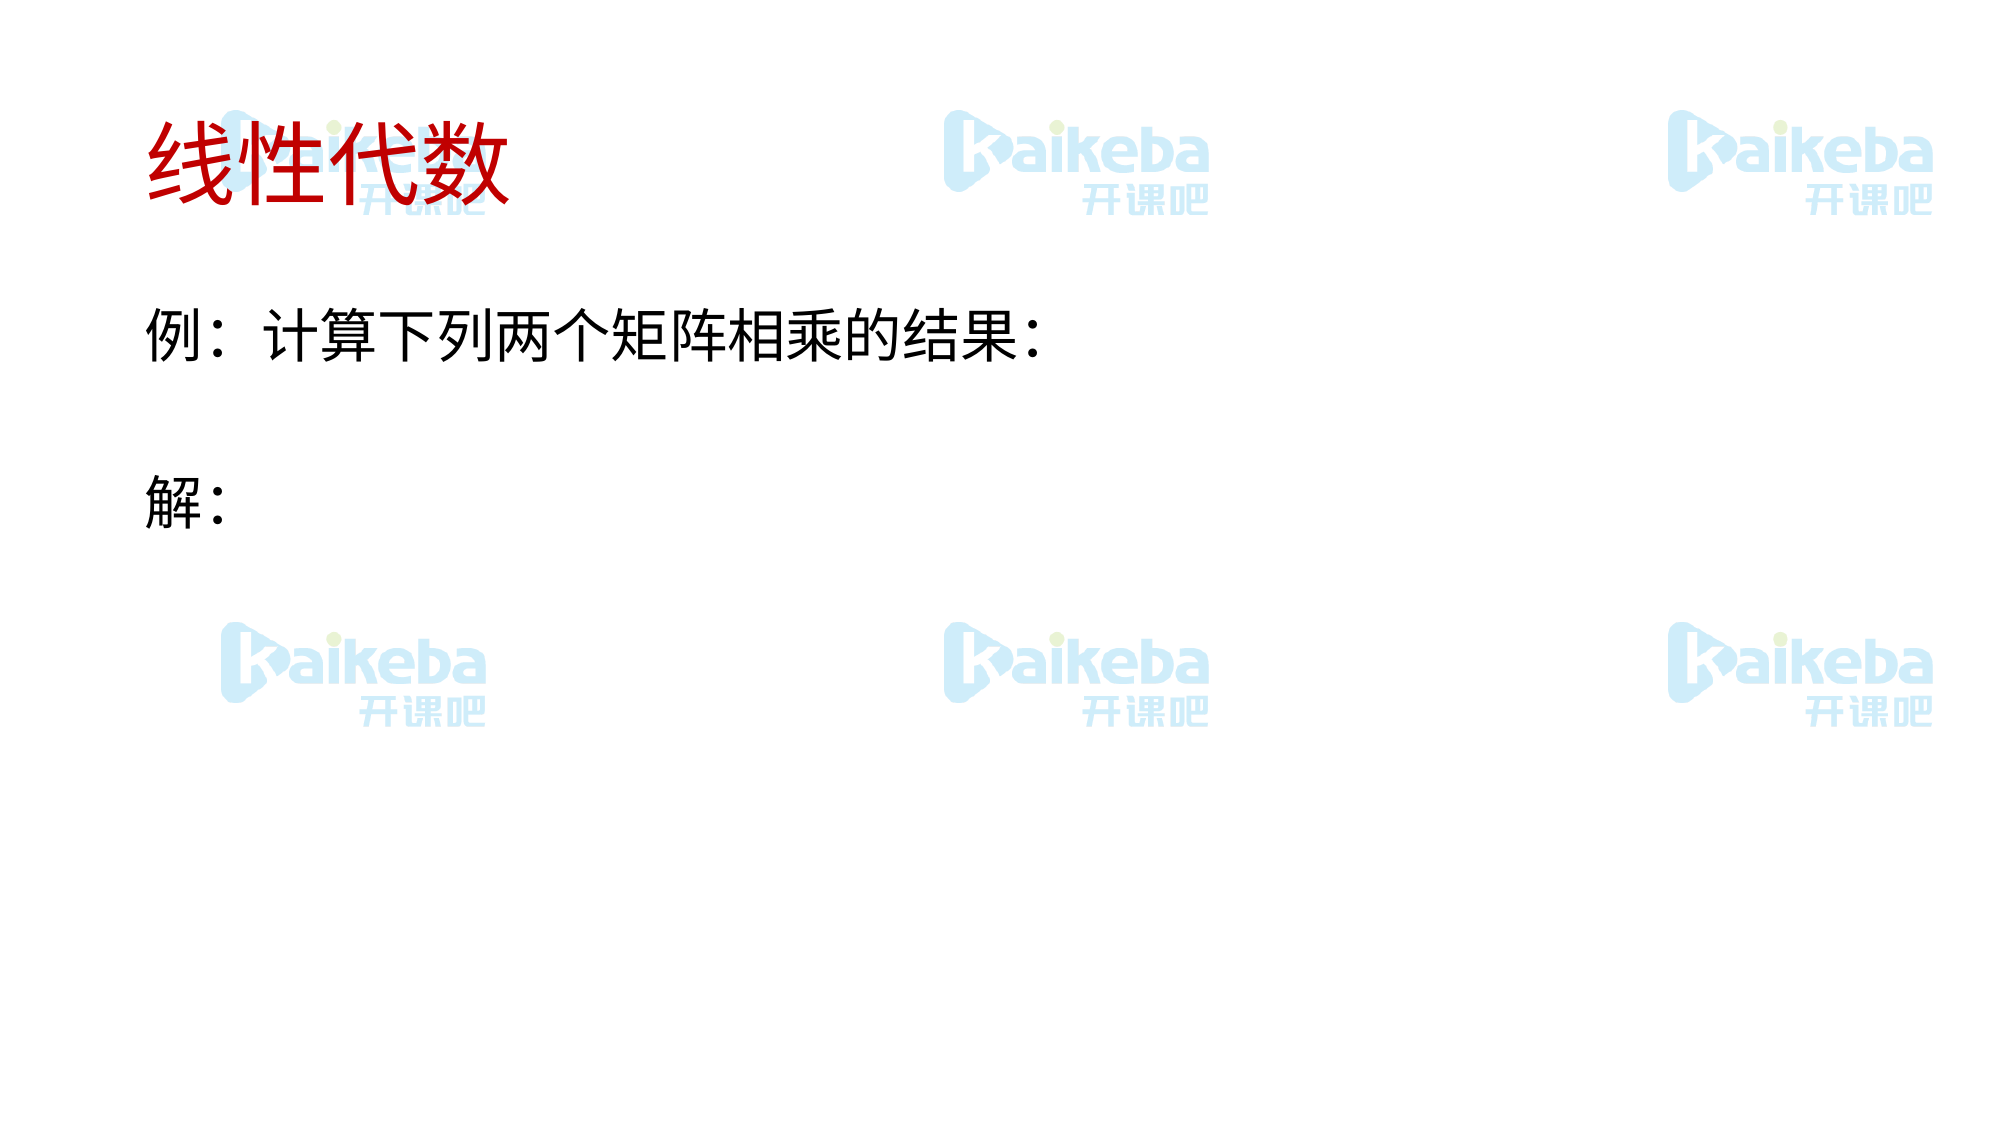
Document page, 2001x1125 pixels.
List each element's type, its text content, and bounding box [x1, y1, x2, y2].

title 线性代数 [136, 59, 1863, 278]
